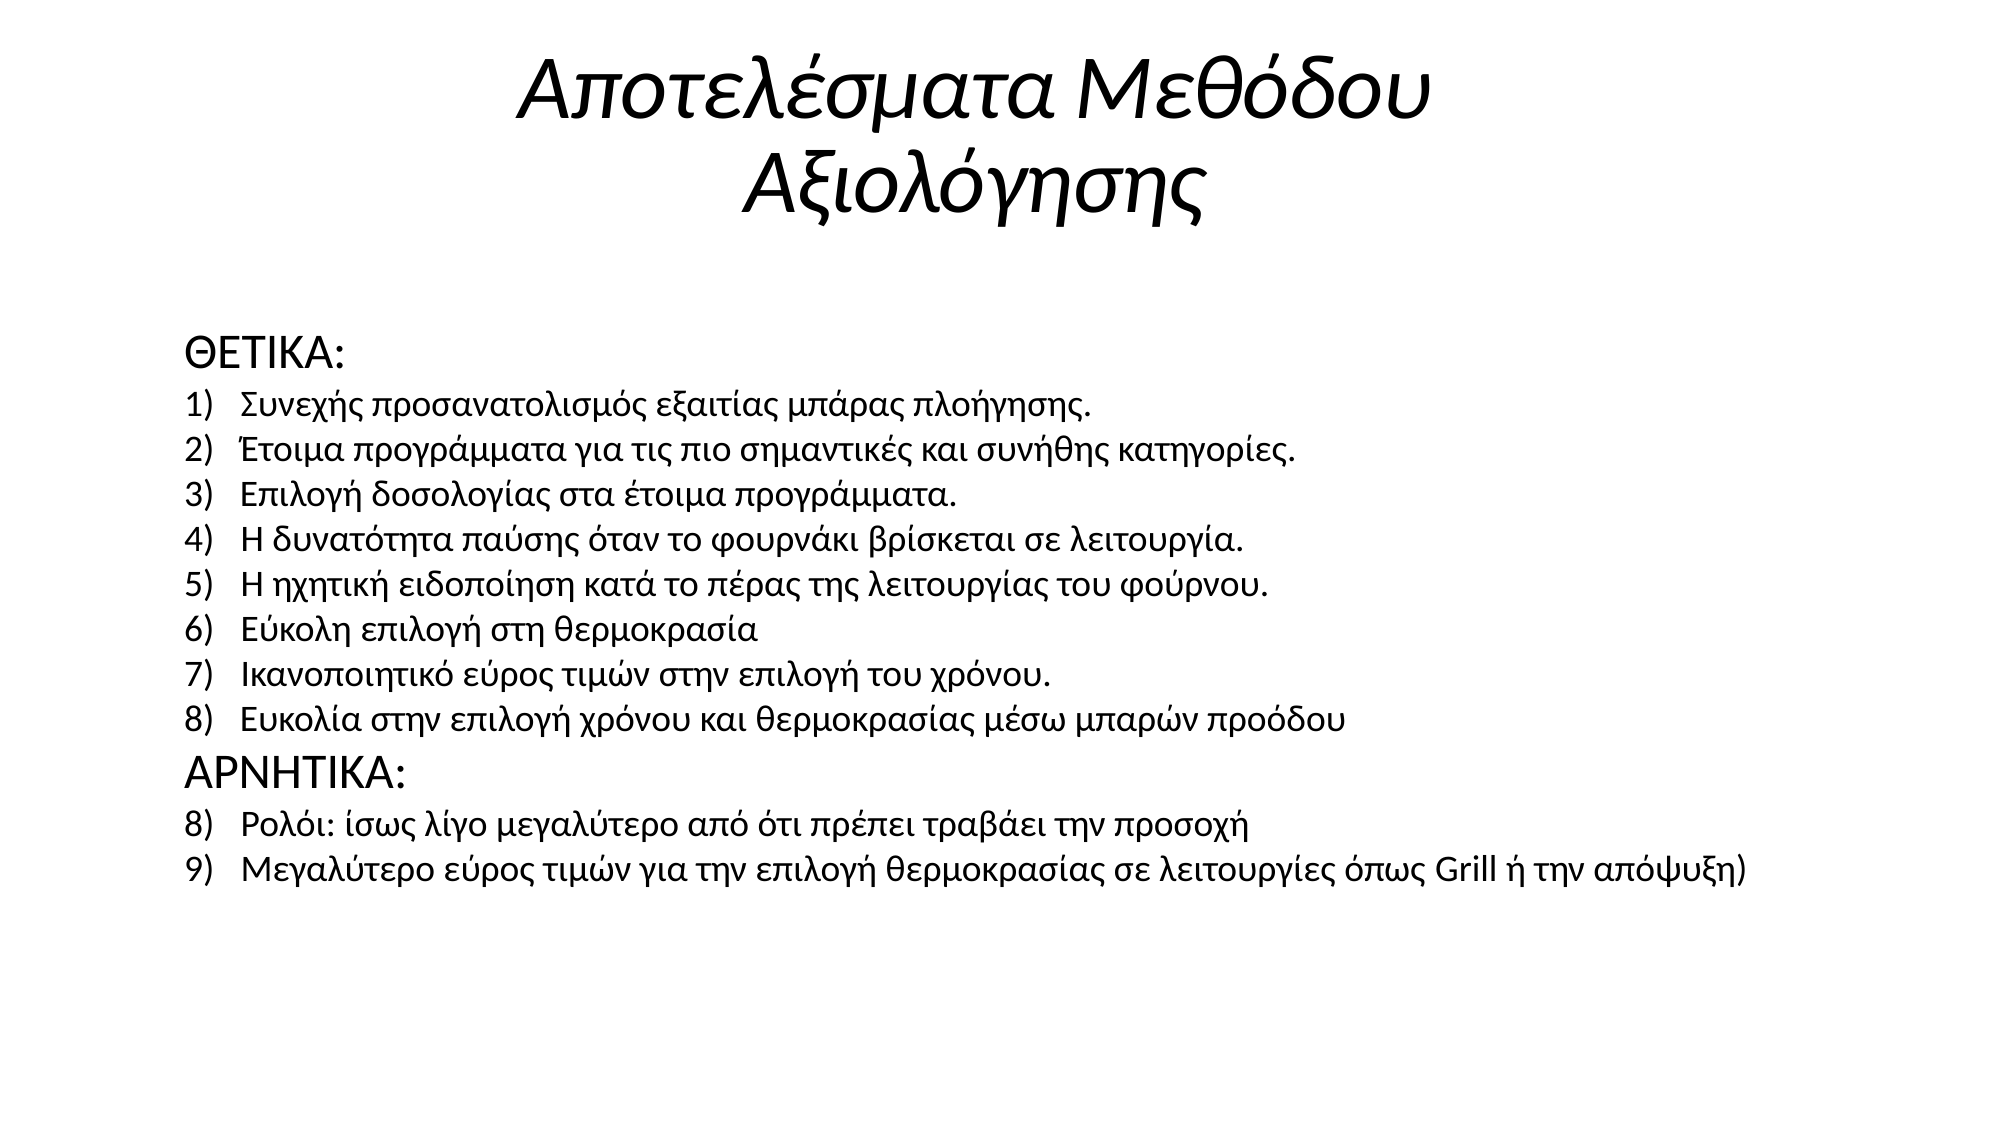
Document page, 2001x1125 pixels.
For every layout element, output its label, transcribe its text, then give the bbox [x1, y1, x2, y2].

text_box ΘΕΤΙΚΑ: Συνεχής προσανατολισμός εξαιτίας μπάρας πλοήγησης. Έτοιμα προγράμματα για τις πιο σημαντικές και συνήθης κατηγορίες. 3) Επιλογή δοσολογίας στα έτοιμα προγράμματα. Η δυνατότητα παύσης όταν το φουρνάκι βρίσκεται σε λειτουργία. Η ηχητική ειδοποίηση κατά το πέρας της λειτουργίας του φούρνου. Εύκολη επιλογή στη θερμοκρασία Ικανοποιητικό εύρος τιμών στην επιλογή του χρόνου. 8) Ευκολία στην επιλογή χρόνου και θερμοκρασίας μέσω μπαρών προόδου ΑΡΝΗΤΙΚΑ: Ρολόι: ίσως λίγο μεγαλύτερο από ότι πρέπει τραβάει την προσοχή Μεγαλύτερο εύρος τιμών για την επιλογή θερμοκρασίας σε λειτουργίες όπως Grill ή την απόψυξη) [169, 221, 1907, 897]
text_box Αποτελέσματα Μεθόδου Αξιολόγησης [282, 34, 1668, 239]
